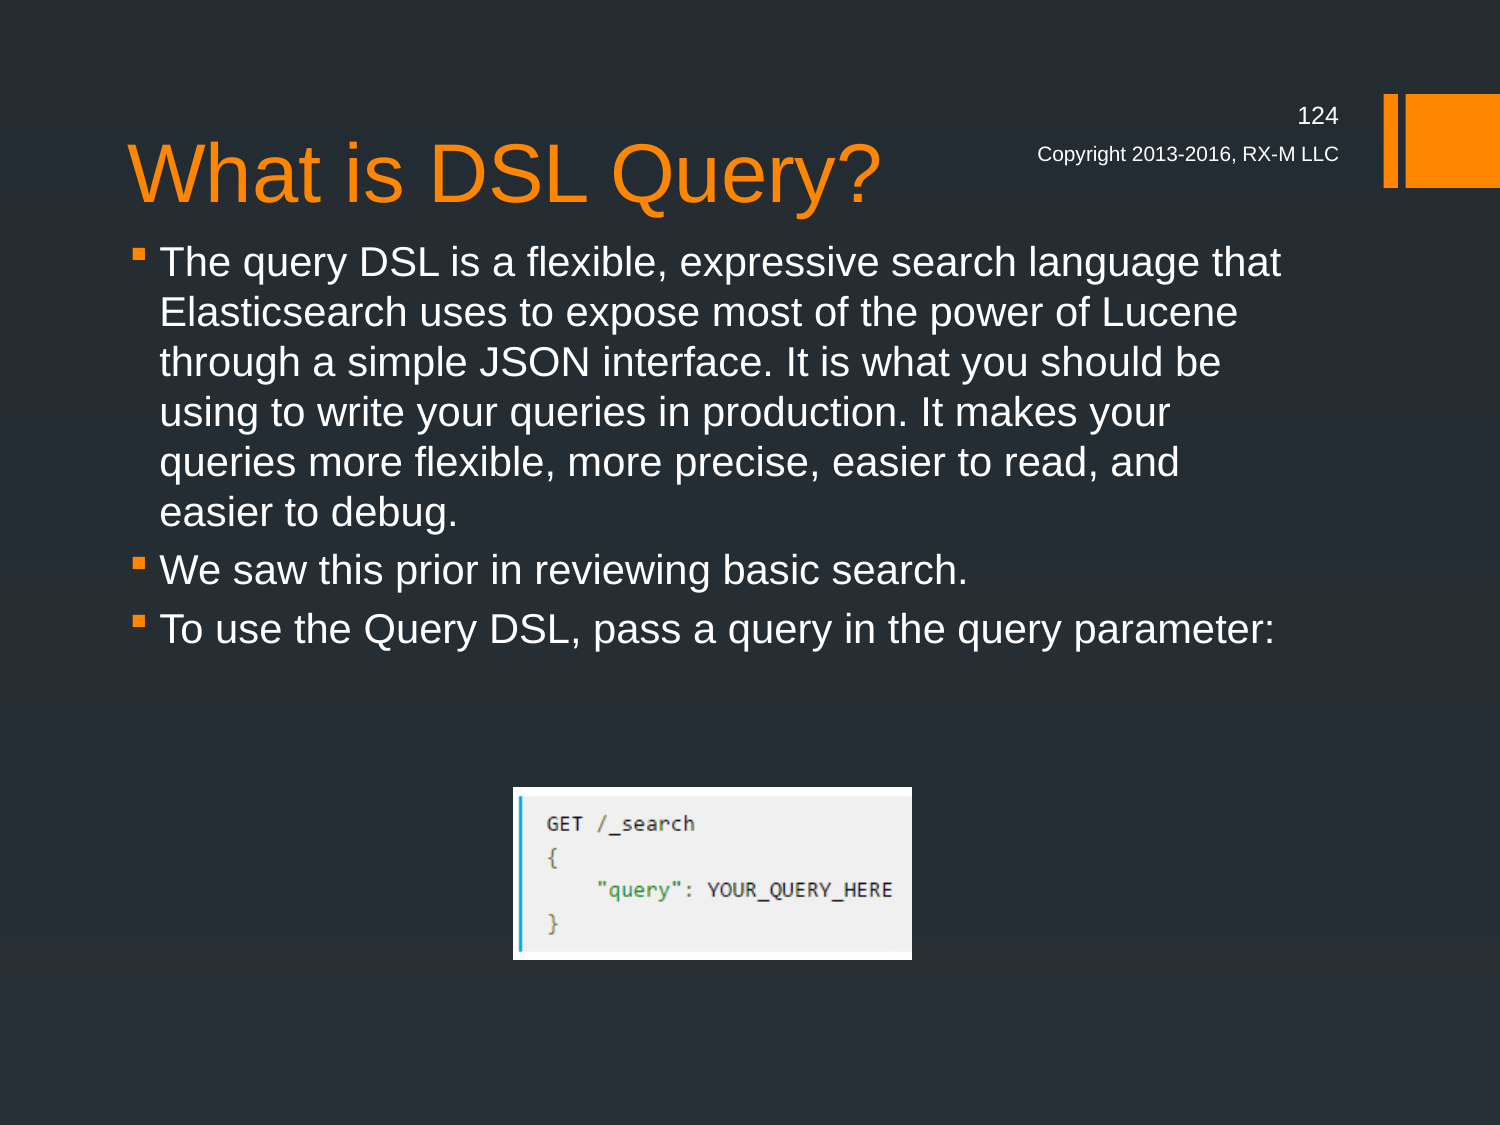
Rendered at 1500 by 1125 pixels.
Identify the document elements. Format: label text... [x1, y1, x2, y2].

title What is DSL Query? [112, 37, 1313, 227]
picture [512, 786, 913, 960]
slide_number 124 [1199, 90, 1355, 140]
footer Copyright 2013-2016, RX-M LLC [985, 140, 1355, 190]
list The query DSL is a flexible, expressive search language that Elasticsearch uses to expose most of the power of Lucene through a simple JSON interface. It is what you should be using to write your queries in production. It makes your queries more flexible, more precise, easier to read, and easier to debug. We saw this prior in reviewing basic search. To use the Query DSL, pass a query in the query parameter: [106, 226, 1307, 883]
